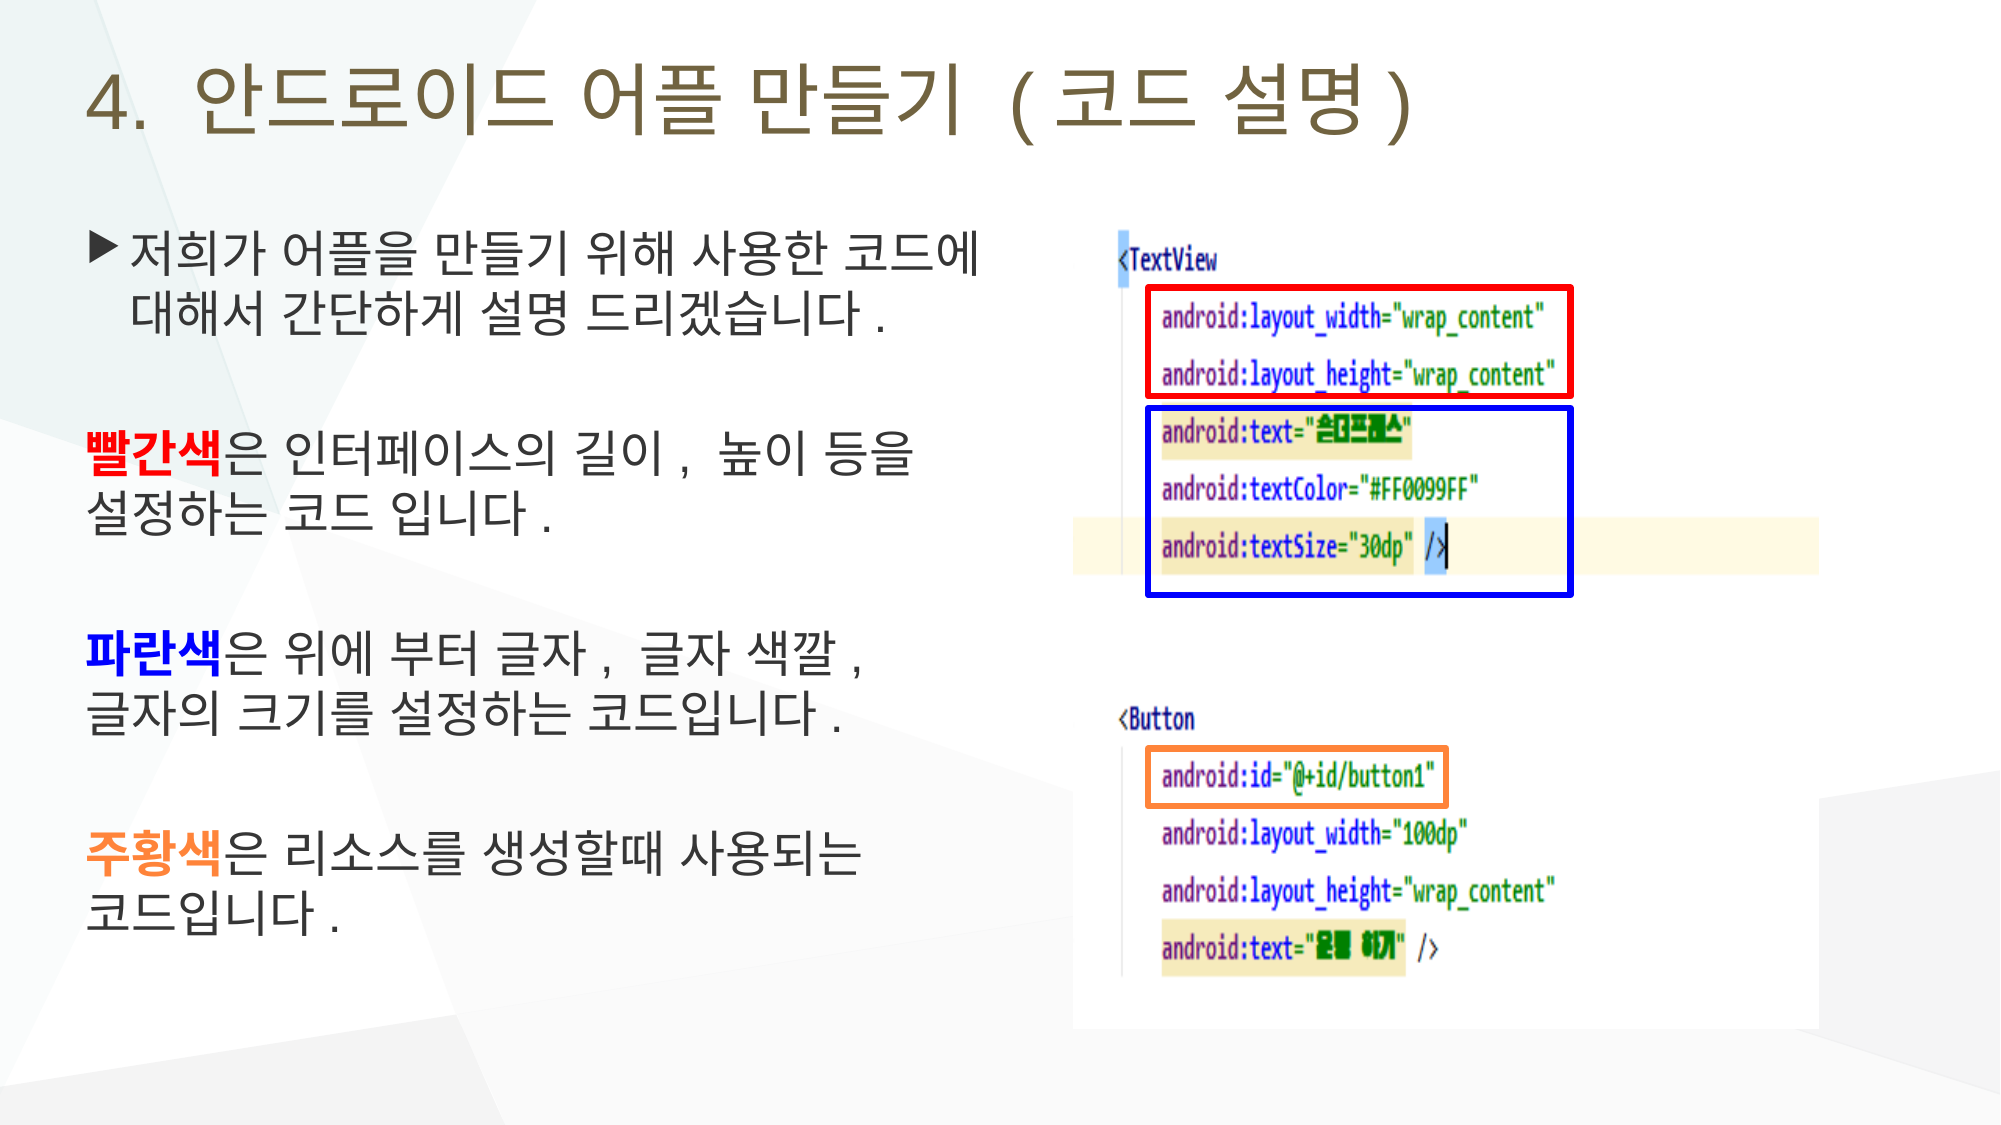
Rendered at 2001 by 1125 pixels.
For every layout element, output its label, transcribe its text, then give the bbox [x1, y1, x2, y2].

picture [1073, 214, 1820, 1029]
list 저희가 어플을 만들기 위해 사용한 코드에 대해서 간단하게 설명 드리겠습니다. 빨간색은 인터페이스의 길이, 높이 등을 설정하는 코드 입니다. 파란색은 위에 부터 글자, 글자 색깔, 글자의 크기를 설정하는 코드입니다. 주황색은 리소스를 생성할때 사용되는 코드입니다. [70, 214, 1000, 1029]
title 4. 안드로이드 어플 만들기 (코드 설명) [70, 20, 1925, 175]
